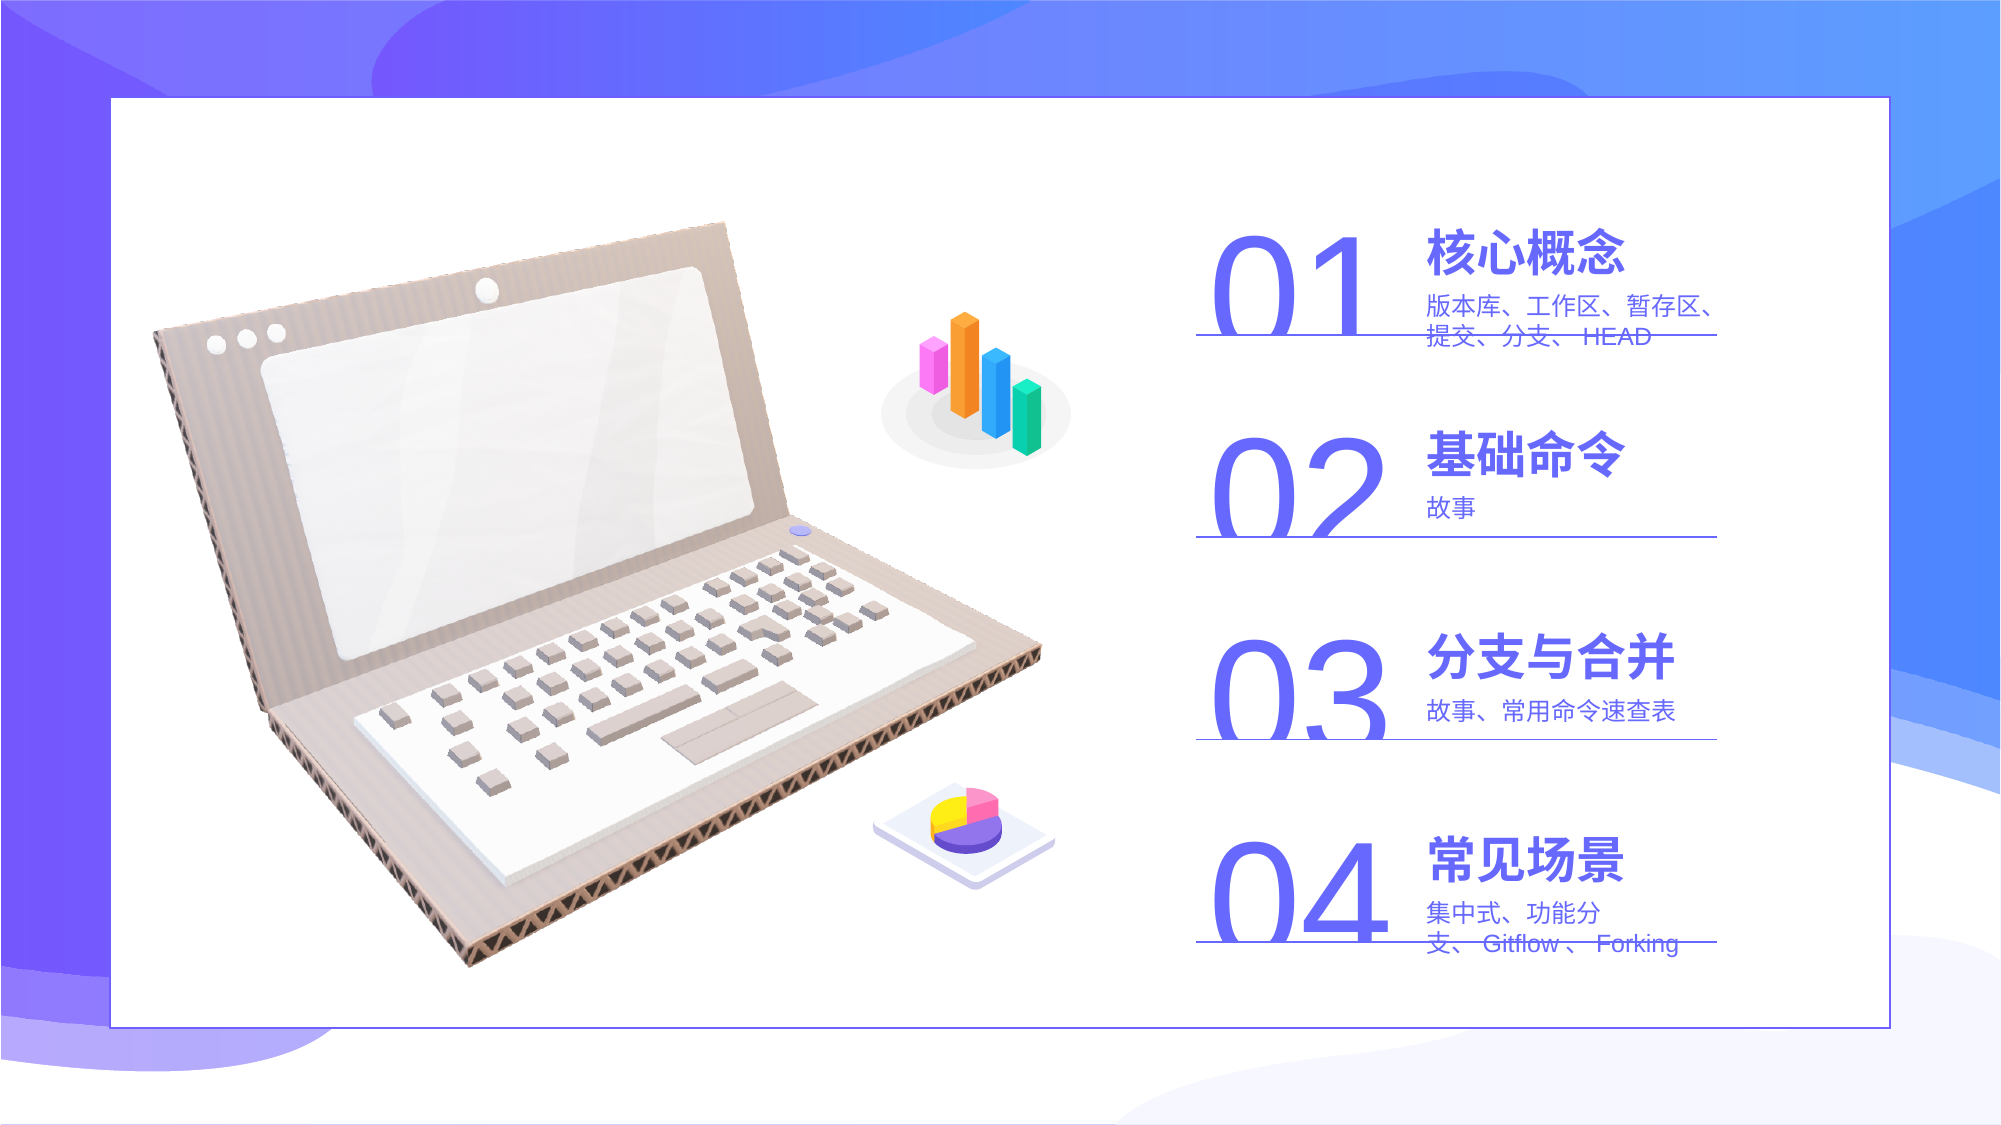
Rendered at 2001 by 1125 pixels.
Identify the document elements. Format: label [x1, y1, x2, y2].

text_box [871, 311, 1081, 470]
picture [0, 0, 2001, 1071]
text_box [871, 776, 1057, 891]
text_box [1190, 185, 1718, 995]
